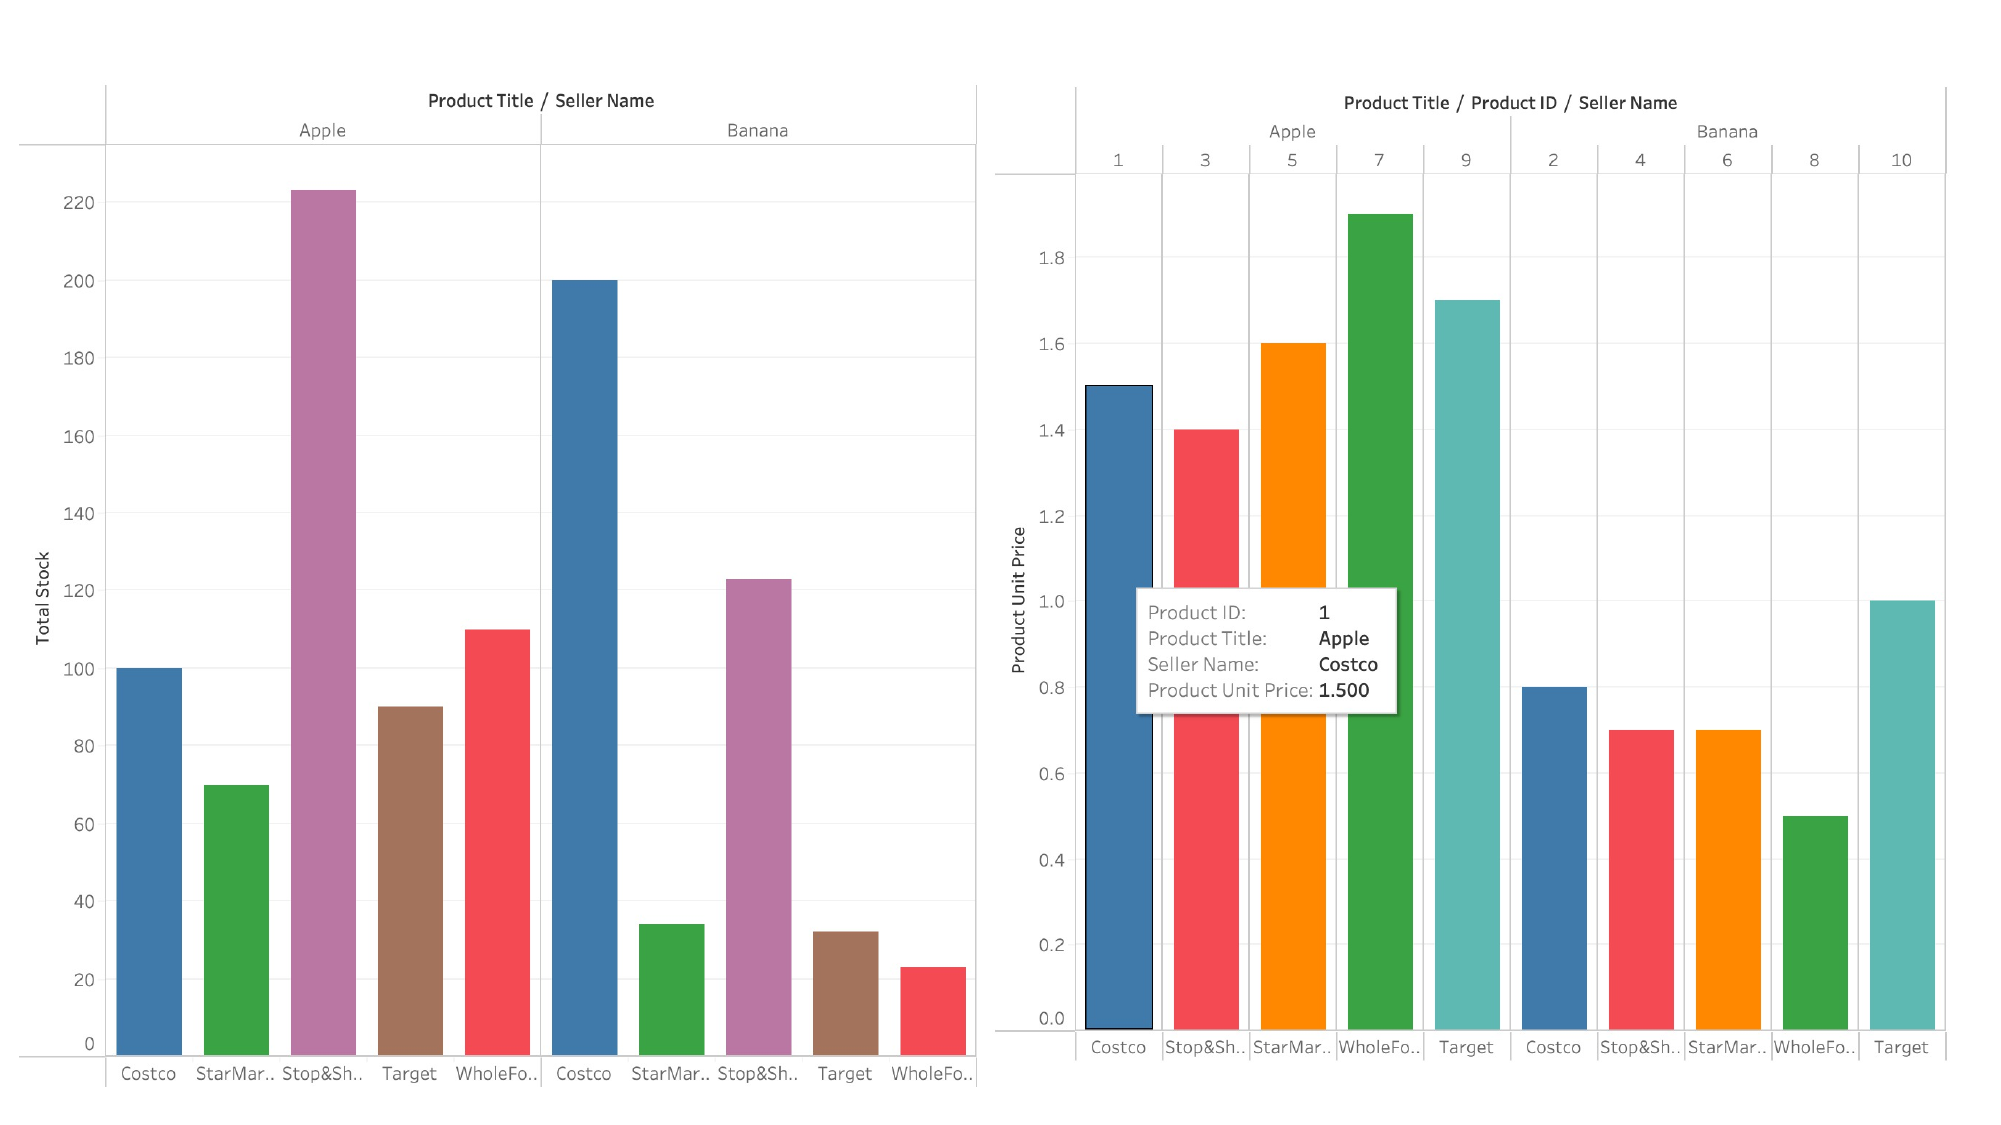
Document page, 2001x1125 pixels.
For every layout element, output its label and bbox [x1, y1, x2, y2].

list [19, 74, 1006, 1100]
picture [992, 74, 2000, 1073]
